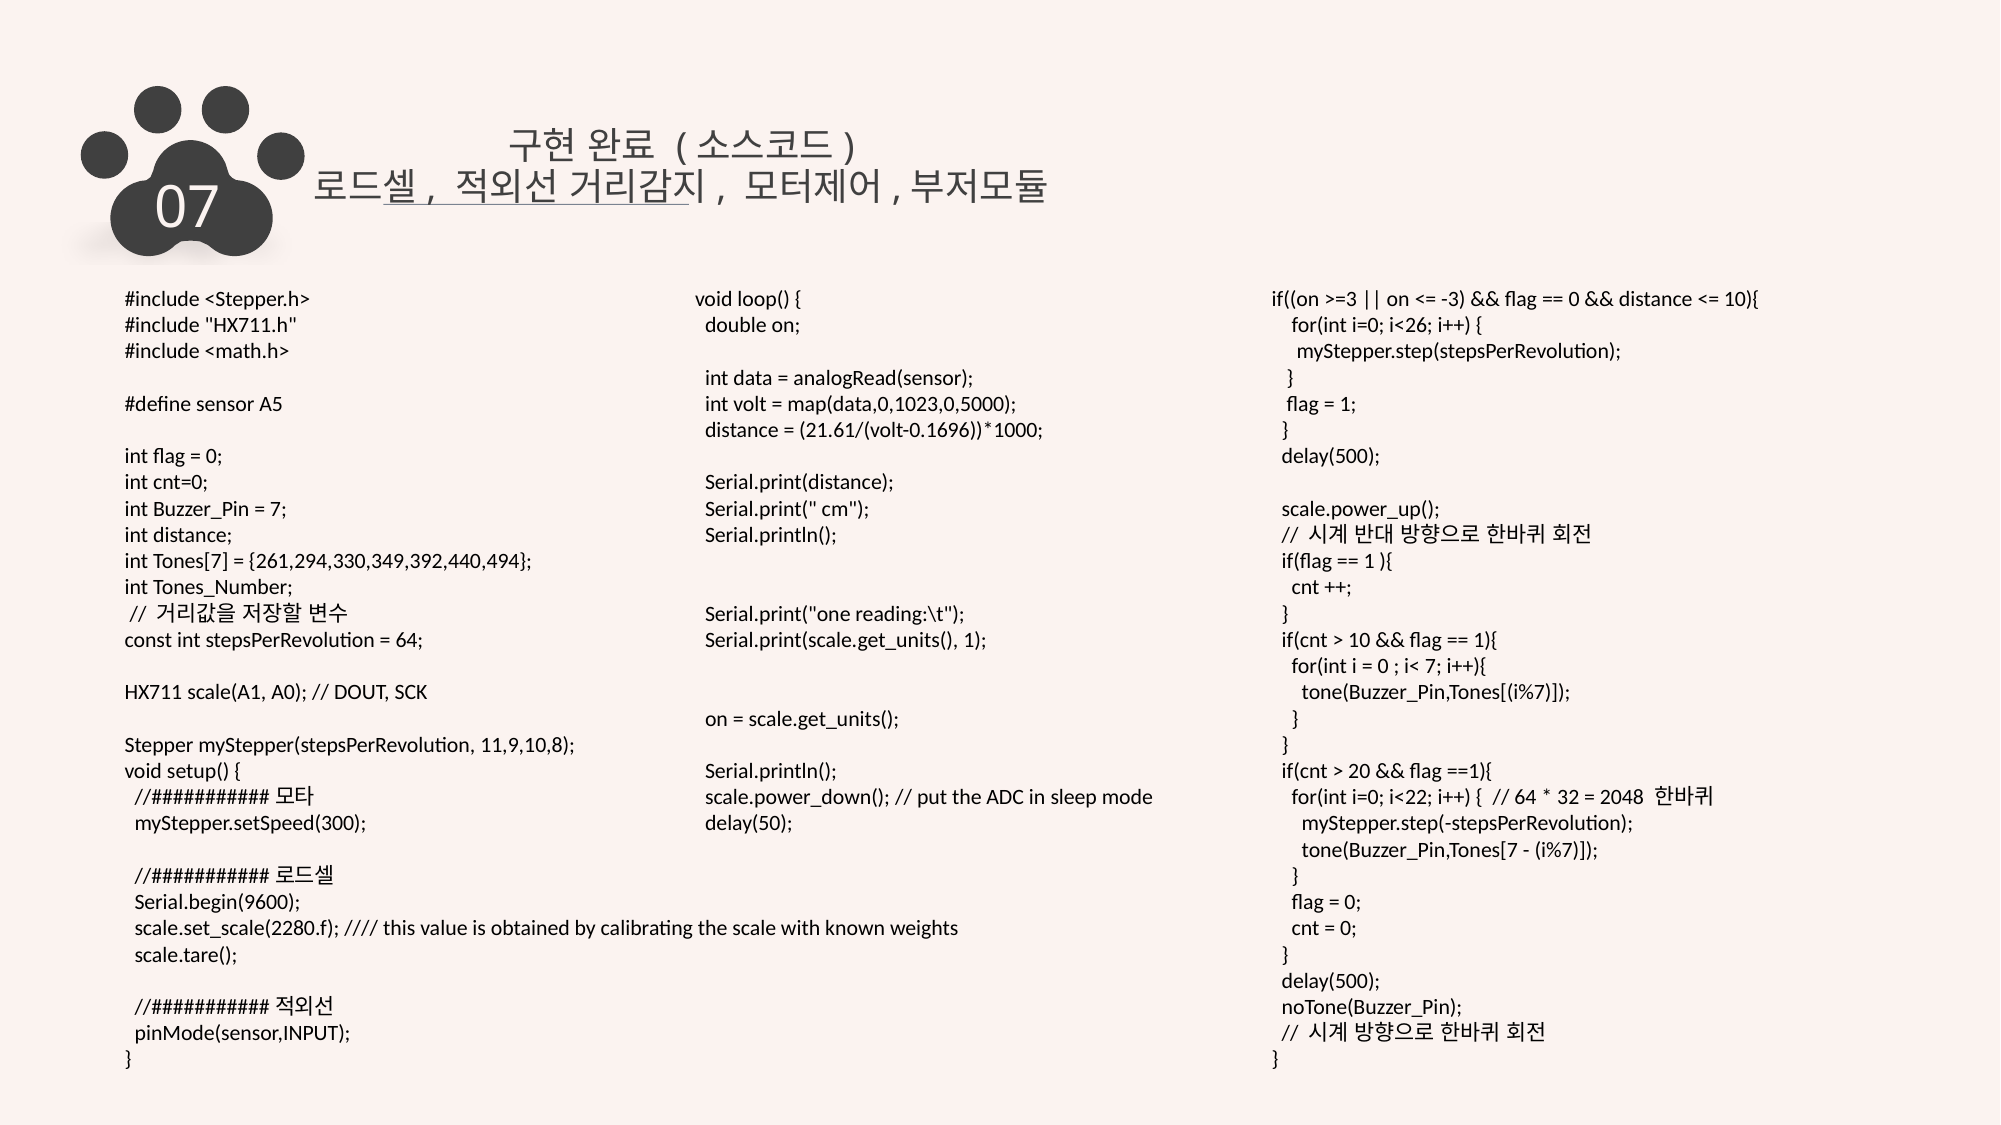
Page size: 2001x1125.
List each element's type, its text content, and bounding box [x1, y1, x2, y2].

text_box if((on >=3 || on <= -3) && flag == 0 && distance <= 10){ for(int i=0; i<26; i++) { myStepper.step(stepsPerRevolution); } flag = 1; } delay(500); scale.power_up(); // 시계 반대 방향으로 한바퀴 회전 if(flag == 1 ){ cnt ++; } if(cnt > 10 && flag == 1){ for(int i = 0 ; i< 7; i++){ tone(Buzzer_Pin,Tones[(i%7)]); } } if(cnt > 20 && flag ==1){ for(int i=0; i<22; i++) { // 64 * 32 = 2048 한바퀴 myStepper.step(-stepsPerRevolution); tone(Buzzer_Pin,Tones[7 - (i%7)]); } flag = 0; cnt = 0; } delay(500); noTone(Buzzer_Pin); // 시계 방향으로 한바퀴 회전 } [1256, 277, 2000, 1125]
text_box void loop() { double on; int data = analogRead(sensor); int volt = map(data,0,1023,0,5000); distance = (21.61/(volt-0.1696))*1000; Serial.print(distance); Serial.print(" cm"); Serial.println(); Serial.print("one reading:\t"); Serial.print(scale.get_units(), 1); on = scale.get_units(); Serial.println(); scale.power_down(); // put the ADC in sleep mode delay(50); [680, 277, 1256, 896]
list 07 [115, 169, 261, 249]
text_box #include <Stepper.h> #include "HX711.h" #include <math.h> #define sensor A5 int flag = 0; int cnt=0; int Buzzer_Pin = 7; int distance; int Tones[7] = {261,294,330,349,392,440,494}; int Tones_Number; // 거리값을 저장할 변수 const int stepsPerRevolution = 64; HX711 scale(A1, A0); // DOUT, SCK Stepper myStepper(stepsPerRevolution, 11,9,10,8); void setup() { //###########모타 myStepper.setSpeed(300); //###########로드셀 Serial.begin(9600); scale.set_scale(2280.f); //// this value is obtained by calibrating the scale with known weights scale.tare(); //###########적외선 pinMode(sensor,INPUT); } [109, 277, 1256, 1079]
text_box 구현 완료 (소스코드) 로드셀, 적외선 거리감지, 모터제어,부저모듈 [278, 120, 1085, 216]
